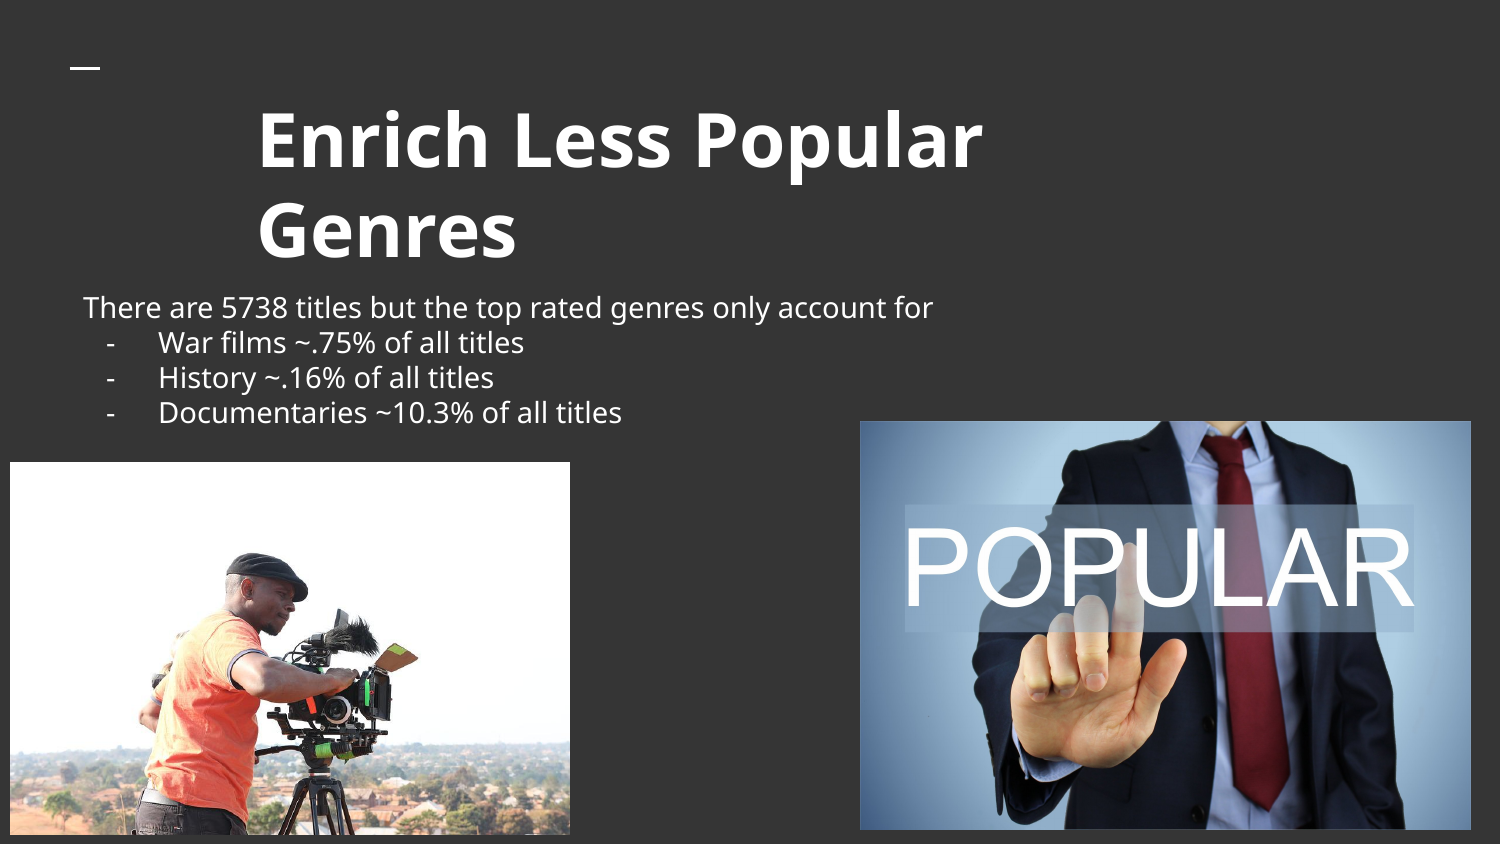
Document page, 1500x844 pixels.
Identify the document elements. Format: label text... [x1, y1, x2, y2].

picture [9, 461, 570, 836]
text_box There are 5738 titles but the top rated genres only account for War films ~.75% of all titles History ~.16% of all titles Documentaries ~10.3% of all titles [68, 274, 1342, 611]
title Enrich Less Popular Genres [241, 77, 1259, 242]
picture [859, 421, 1472, 830]
